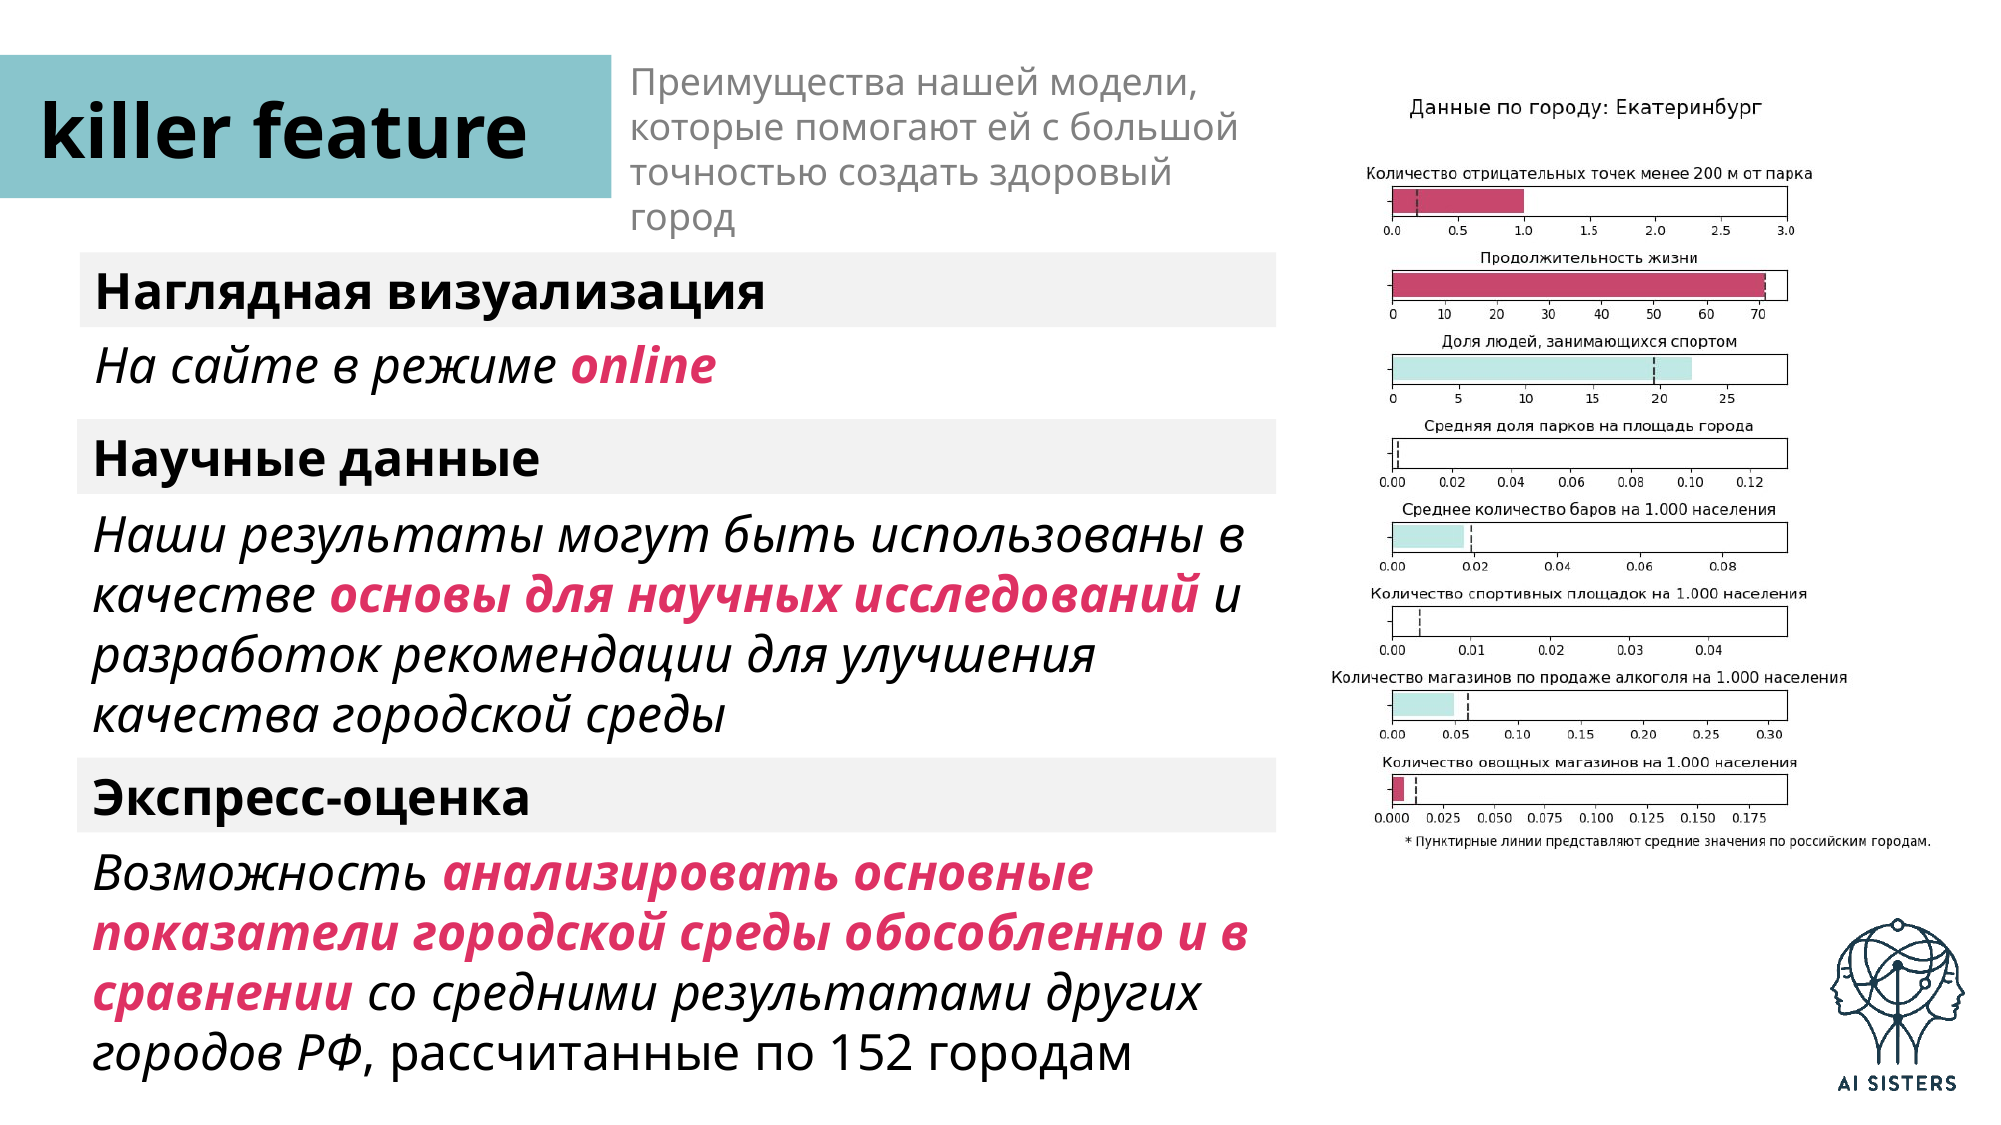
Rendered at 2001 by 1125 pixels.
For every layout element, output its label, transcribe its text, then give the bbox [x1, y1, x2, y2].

text_box Наши результаты могут быть использованы в качестве основы для научных исследований и разработок рекомендации для улучшения качества городской среды [77, 495, 1294, 750]
text_box Экспресс-оценка [77, 757, 1277, 833]
picture [1322, 89, 1939, 857]
picture [1830, 918, 1965, 1092]
text_box Научные данные [77, 419, 1277, 494]
text_box На сайте в режиме online [79, 326, 1322, 402]
text_box Преимущества нашей модели, которые помогают ей с большой точностью создать здоровый город [614, 50, 1267, 246]
text_box Наглядная визуализация [79, 252, 1277, 326]
text_box Возможность анализировать основные показатели городской среды обособленно и в сравнении со средними результатами других городов РФ, рассчитанные по 152 городам [77, 833, 1277, 1089]
text_box [0, 54, 612, 199]
text_box killer feature [24, 75, 545, 181]
